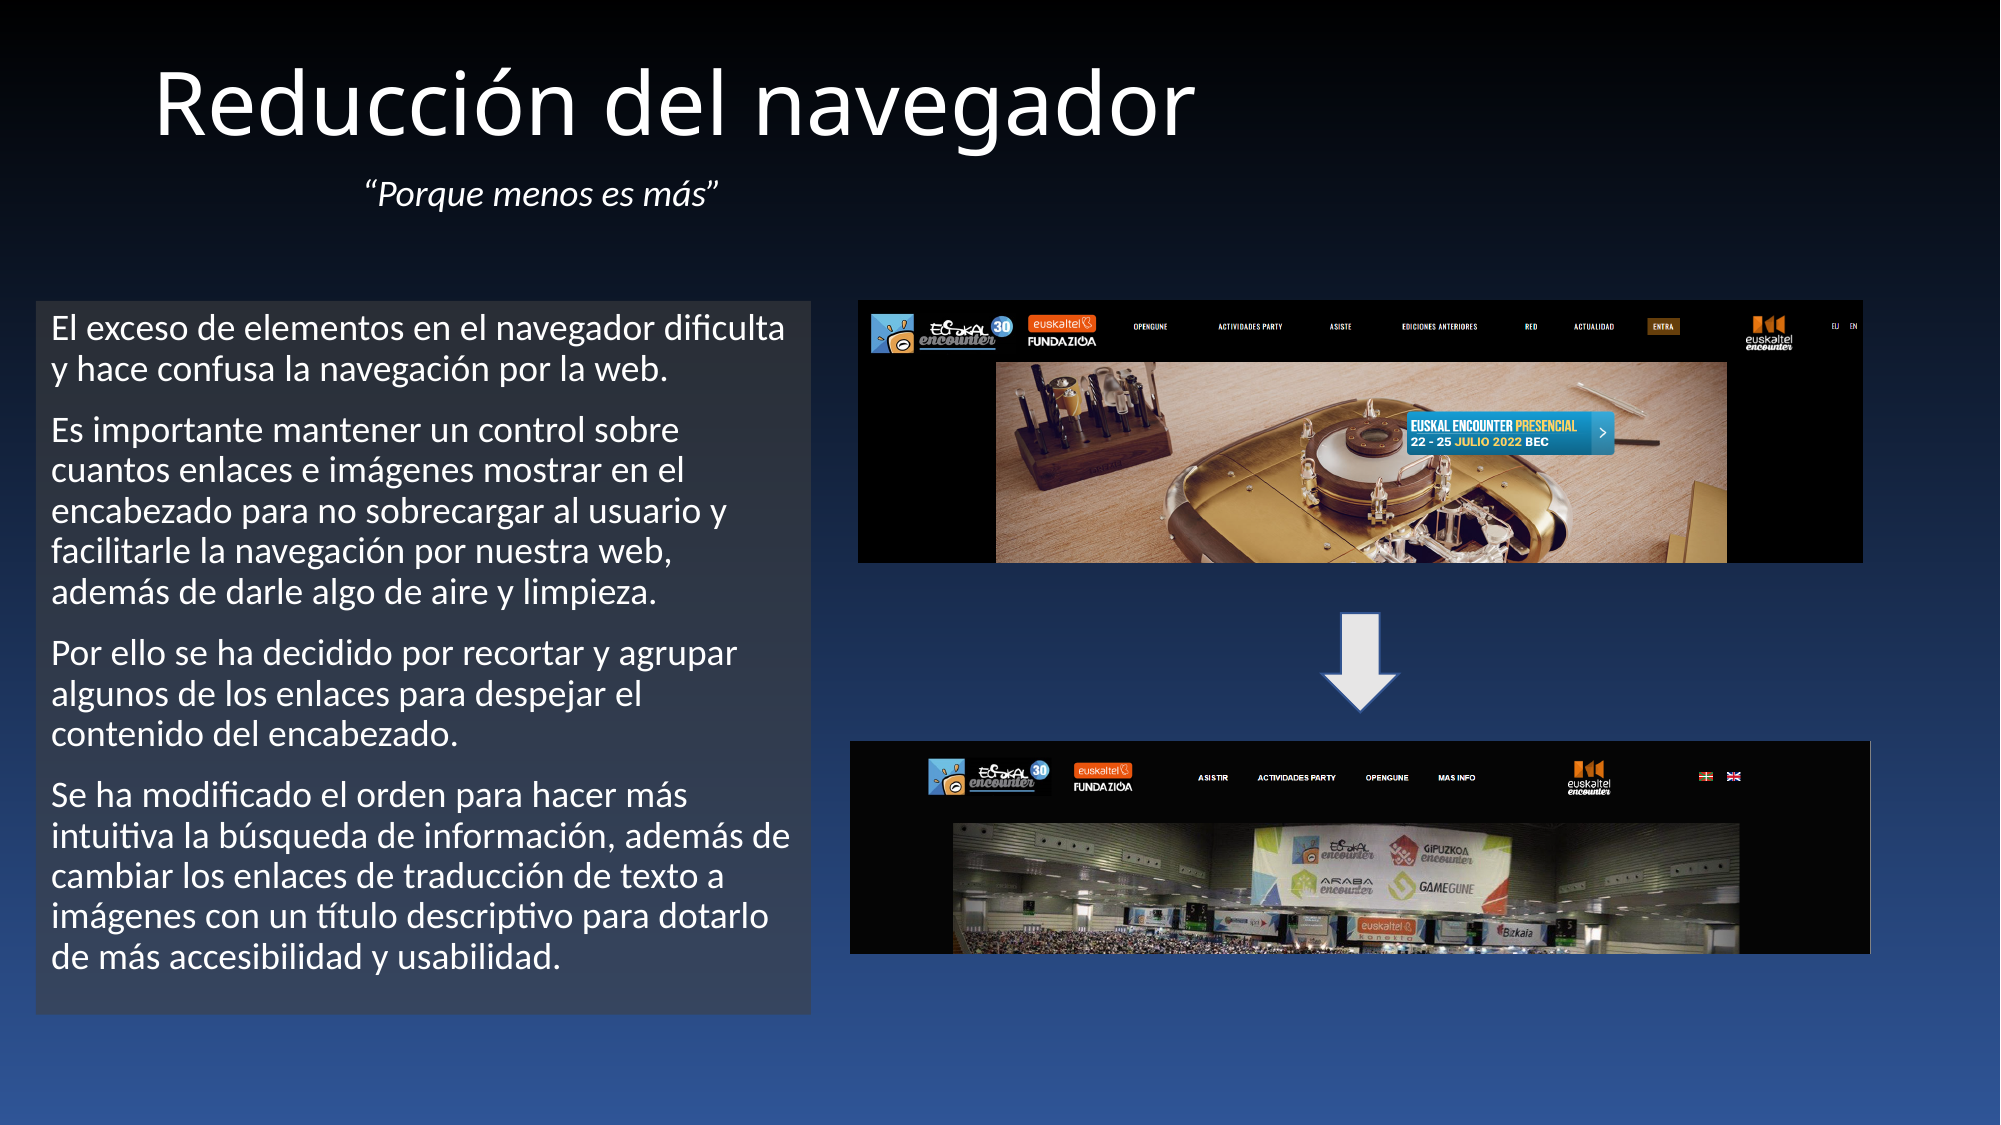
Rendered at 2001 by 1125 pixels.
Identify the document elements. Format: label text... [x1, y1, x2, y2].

text_box “Porque menos es más” [346, 161, 811, 222]
picture [857, 300, 1863, 563]
title Reducción del navegador [137, 51, 1863, 162]
list El exceso de elementos en el navegador dificulta y hace confusa la navegación por la web. Es importante mantener un control sobre cuantos enlaces e imágenes mostrar en el encabezado para no sobrecargar al usuario y facilitarle la navegación por nuestra web, además de darle algo de aire y limpieza. Por ello se ha decidido por recortar y agrupar algunos de los enlaces para despejar el contenido del encabezado. Se ha modificado el orden para hacer más intuitiva la búsqueda de información, además de cambiar los enlaces de traducción de texto a imágenes con un título descriptivo para dotarlo de más accesibilidad y usabilidad. [35, 300, 811, 1015]
text_box [1319, 612, 1402, 714]
picture [850, 741, 1871, 954]
